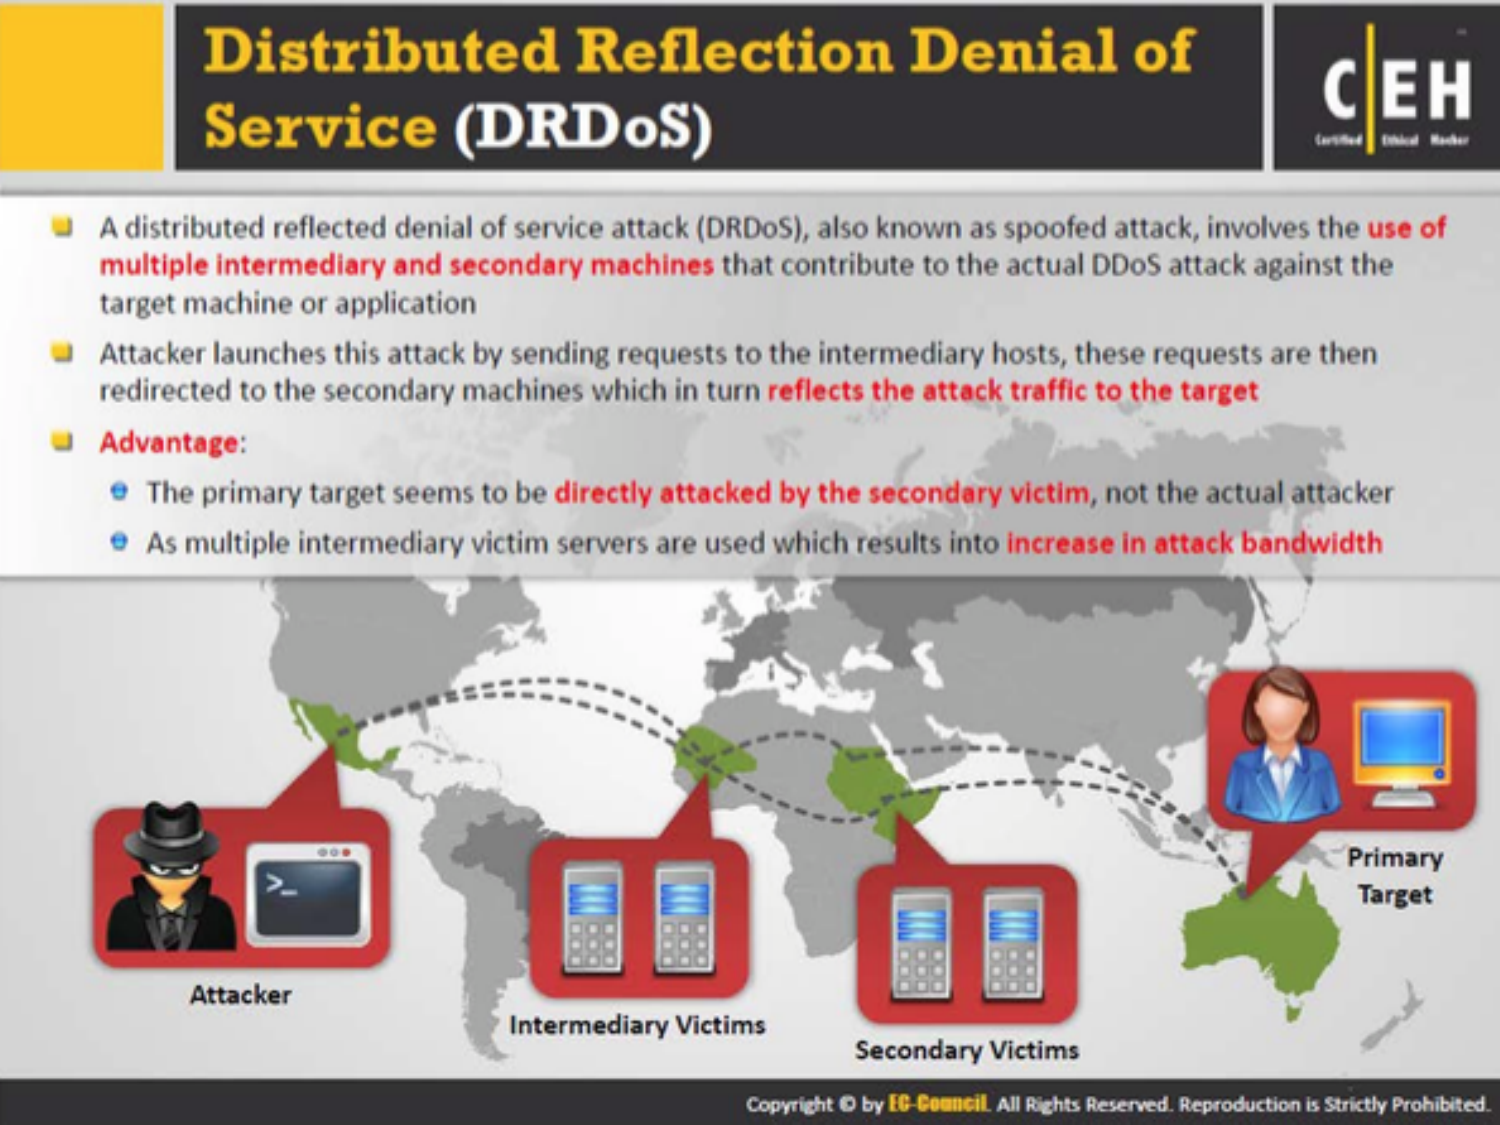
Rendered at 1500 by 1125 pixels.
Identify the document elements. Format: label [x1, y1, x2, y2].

list [0, 0, 1500, 1125]
